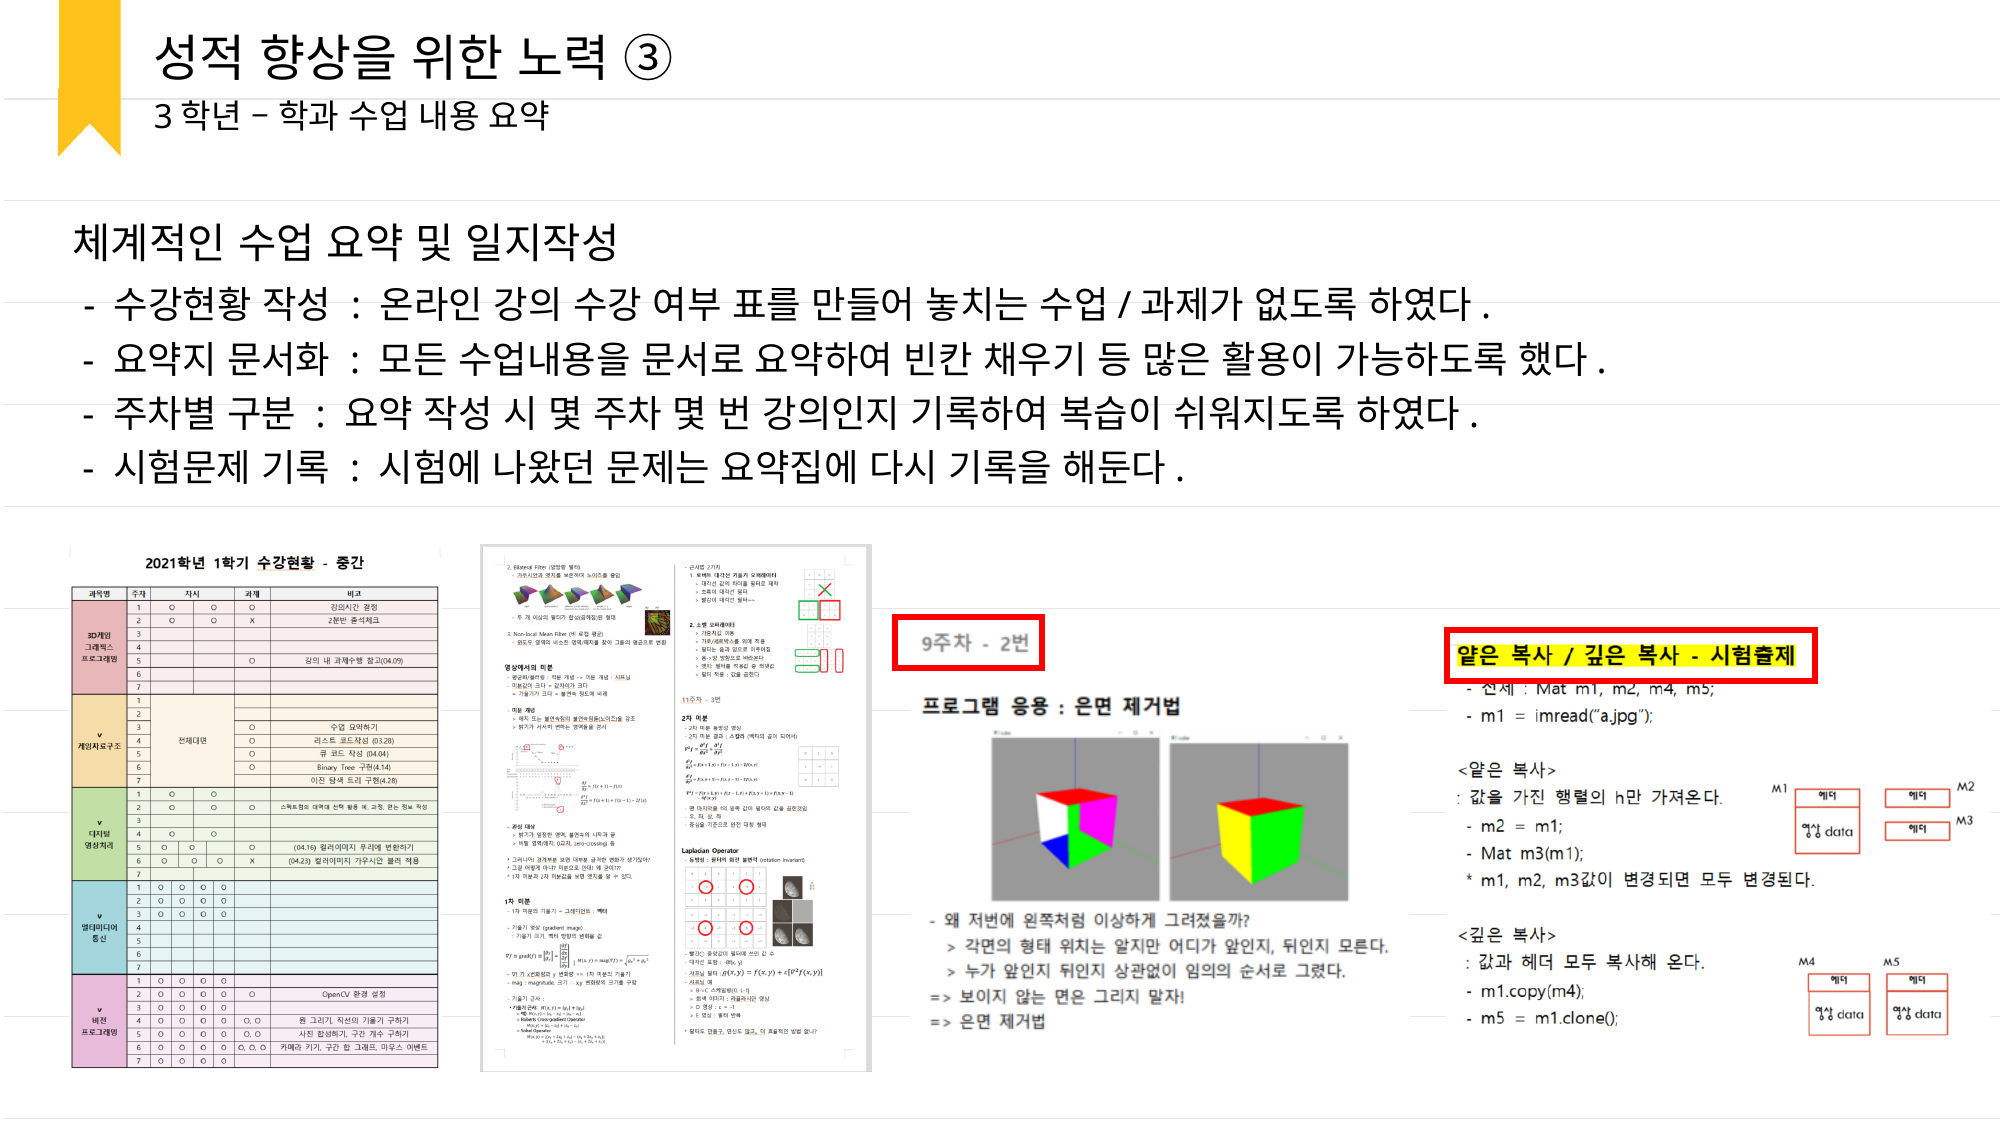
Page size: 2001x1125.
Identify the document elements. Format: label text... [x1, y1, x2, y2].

picture [480, 544, 872, 1072]
picture [1446, 642, 1992, 1046]
picture [69, 544, 442, 1072]
picture [57, 0, 121, 158]
text_box ▲ 수강현황표 [37, 1119, 474, 1125]
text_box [1, 0, 2000, 1119]
picture [910, 628, 1410, 1044]
